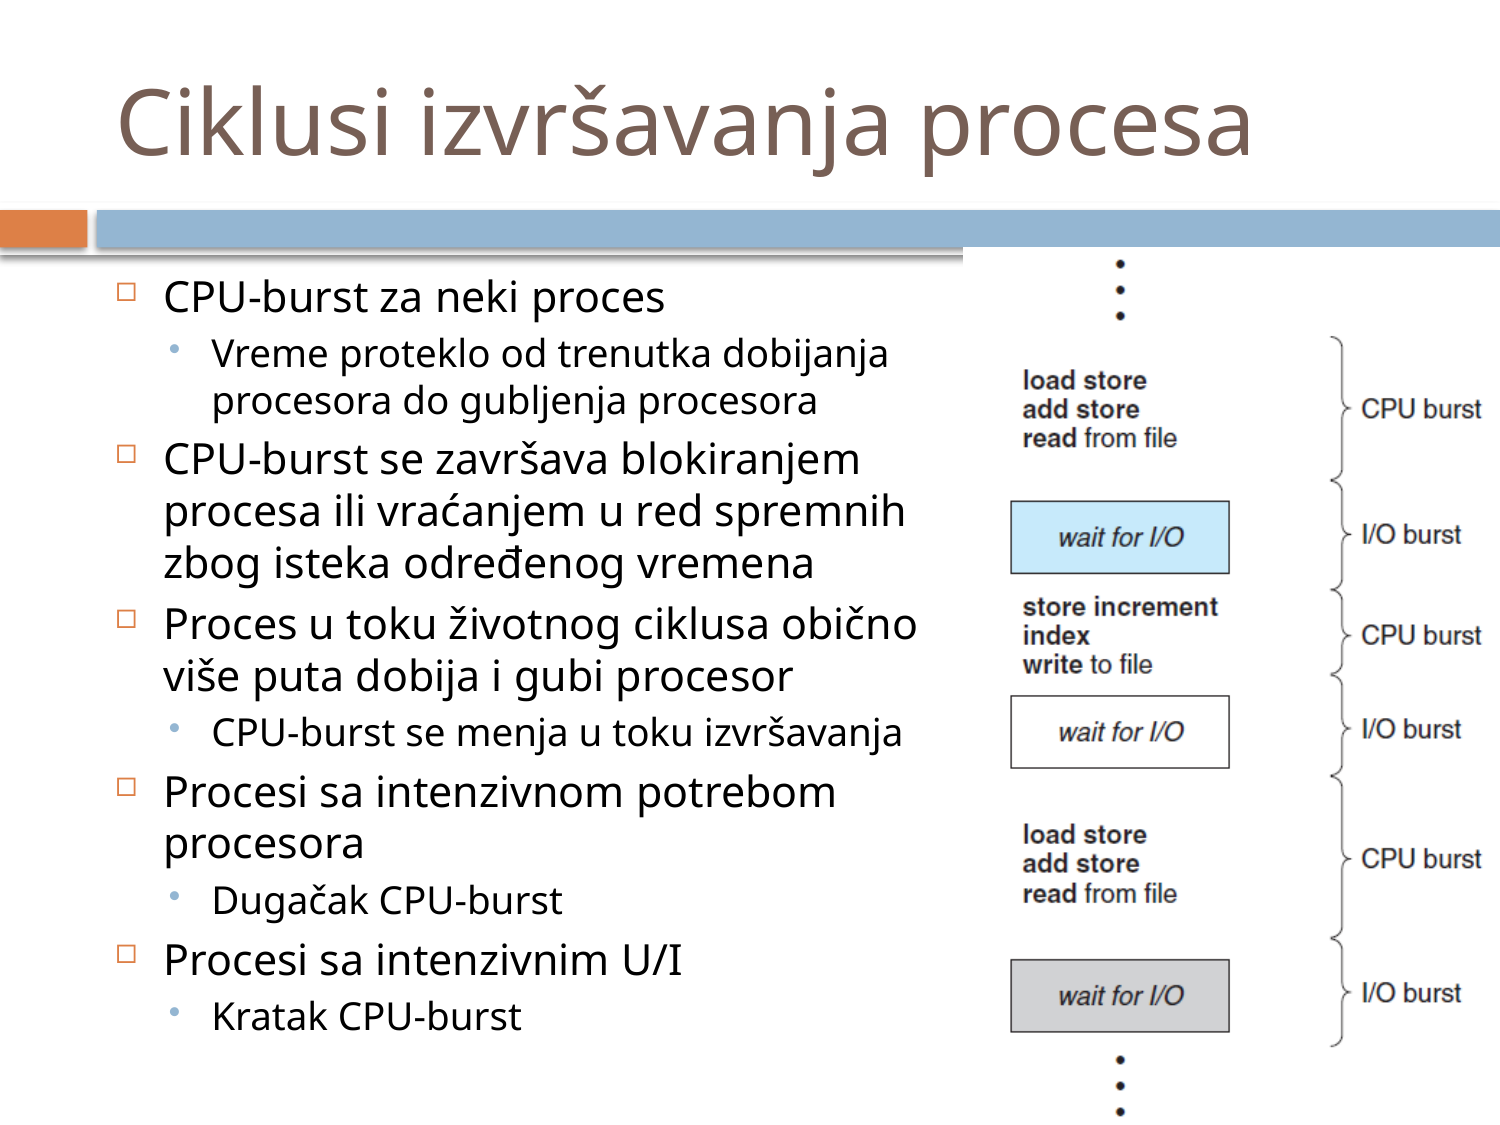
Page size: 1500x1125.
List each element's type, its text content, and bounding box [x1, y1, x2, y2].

title Ciklusi izvršavanja procesa [100, 37, 1438, 200]
list CPU-burst za neki proces Vreme proteklo od trenutka dobijanja procesora do gubljenja procesora CPU-burst se završava blokiranjem procesa ili vraćanjem u red spremnih zbog isteka određenog vremena Proces u toku životnog ciklusa obično više puta dobija i gubi procesor CPU-burst se menja u toku izvršavanja Procesi sa intenzivnom potrebom procesora Dugačak CPU-burst Procesi sa intenzivnim U/I Kratak CPU-burst [100, 262, 957, 1050]
picture [963, 247, 1500, 1125]
